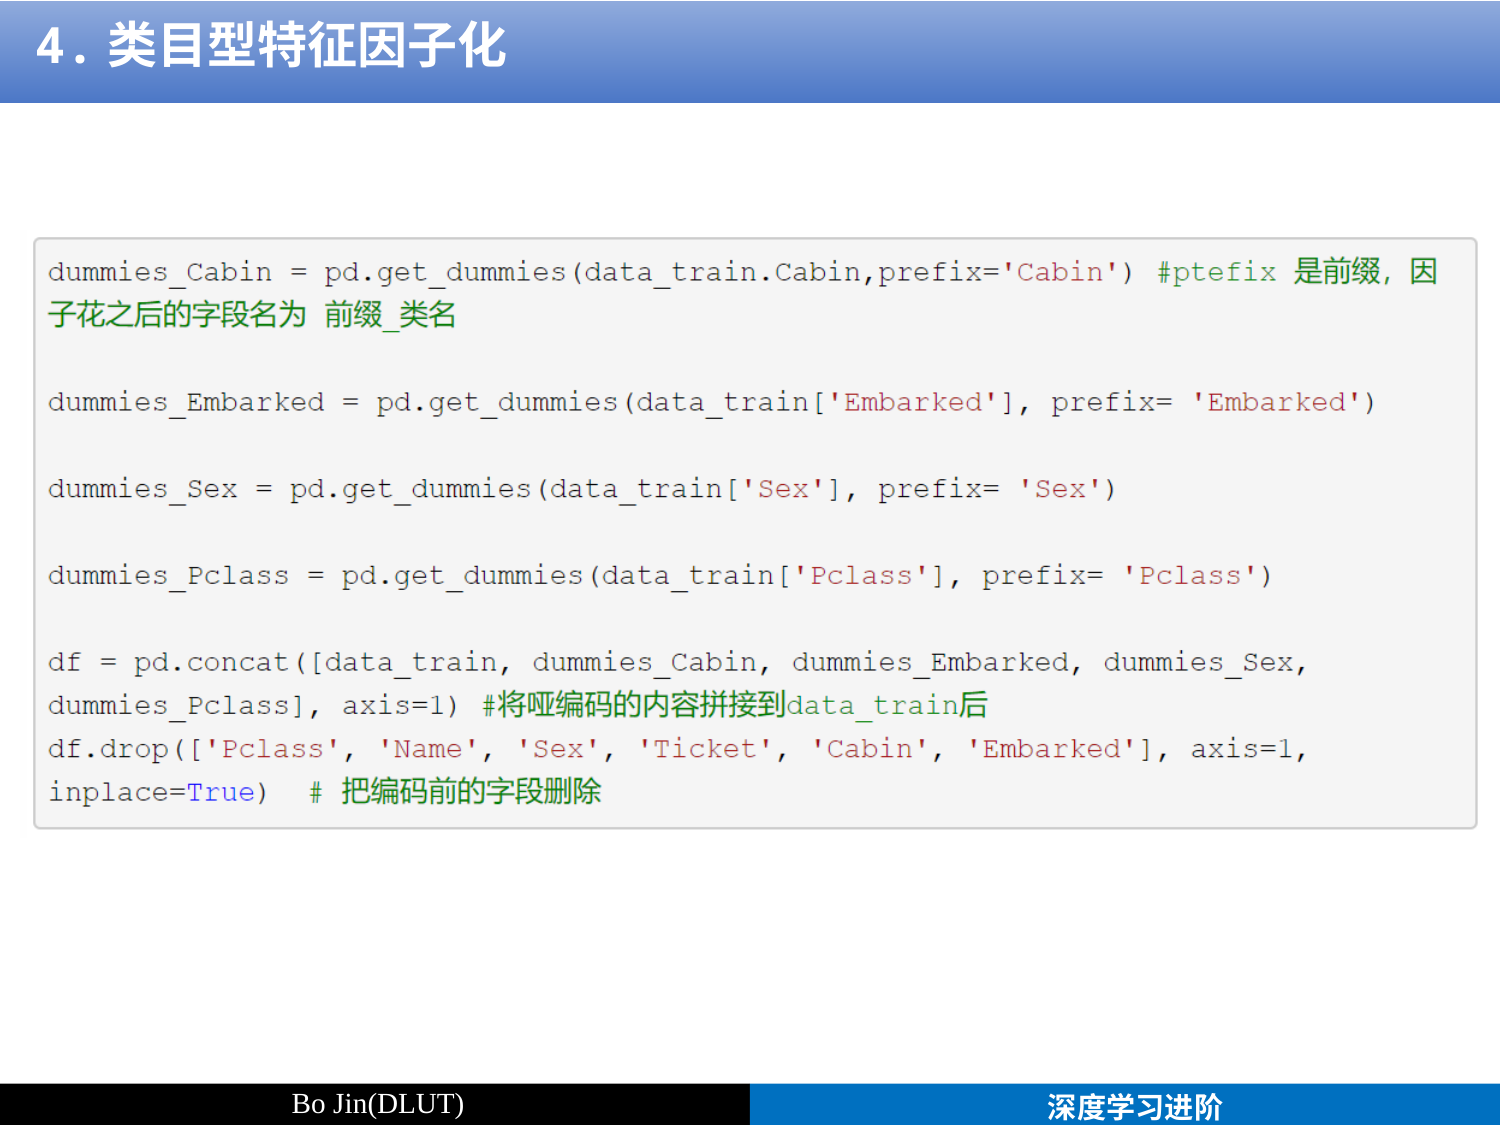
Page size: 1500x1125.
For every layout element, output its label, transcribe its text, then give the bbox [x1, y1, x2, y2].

text_box [0, 1, 1500, 103]
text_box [0, 1080, 1500, 1125]
text_box 4.类目型特征因子化 [20, 6, 798, 81]
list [20, 230, 1485, 838]
